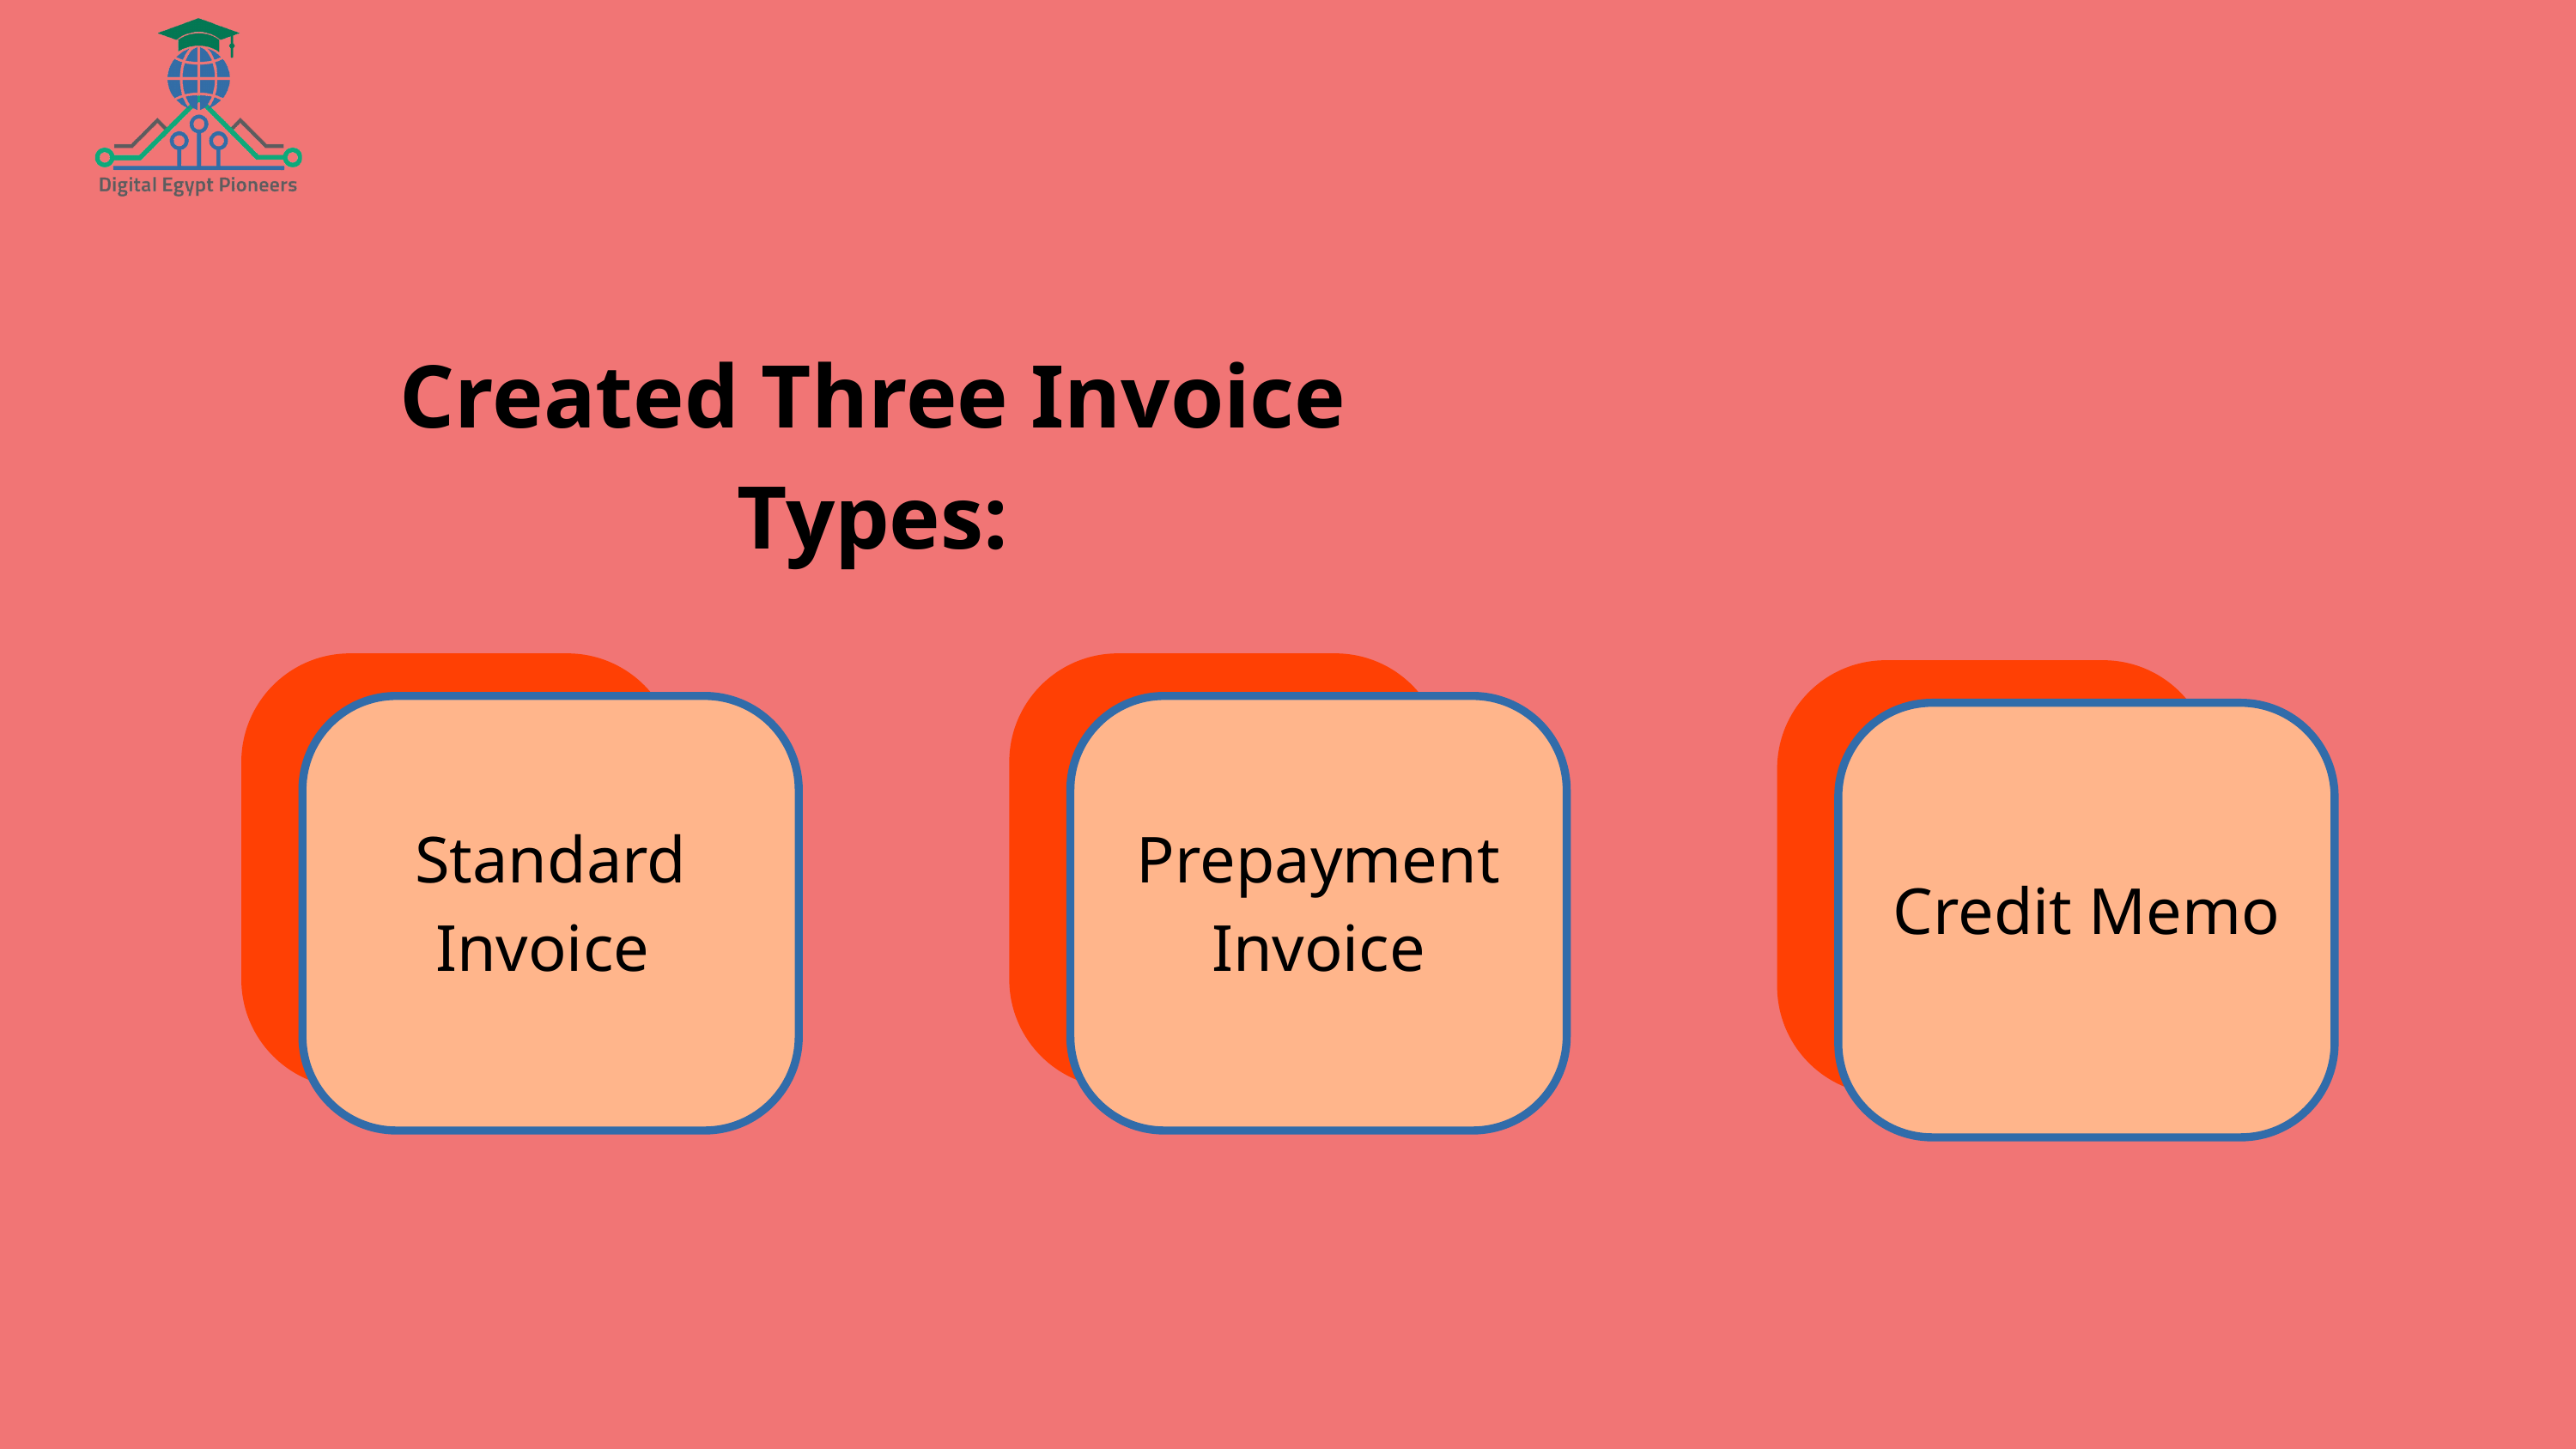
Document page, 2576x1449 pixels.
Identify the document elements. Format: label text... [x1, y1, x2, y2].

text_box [1070, 695, 1567, 1131]
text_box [301, 695, 799, 1131]
text_box [94, 13, 302, 204]
text_box Created Three Invoice Types: [301, 324, 1444, 567]
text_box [1777, 659, 2213, 1095]
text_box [1009, 652, 1444, 1088]
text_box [240, 652, 677, 1088]
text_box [1838, 702, 2336, 1138]
